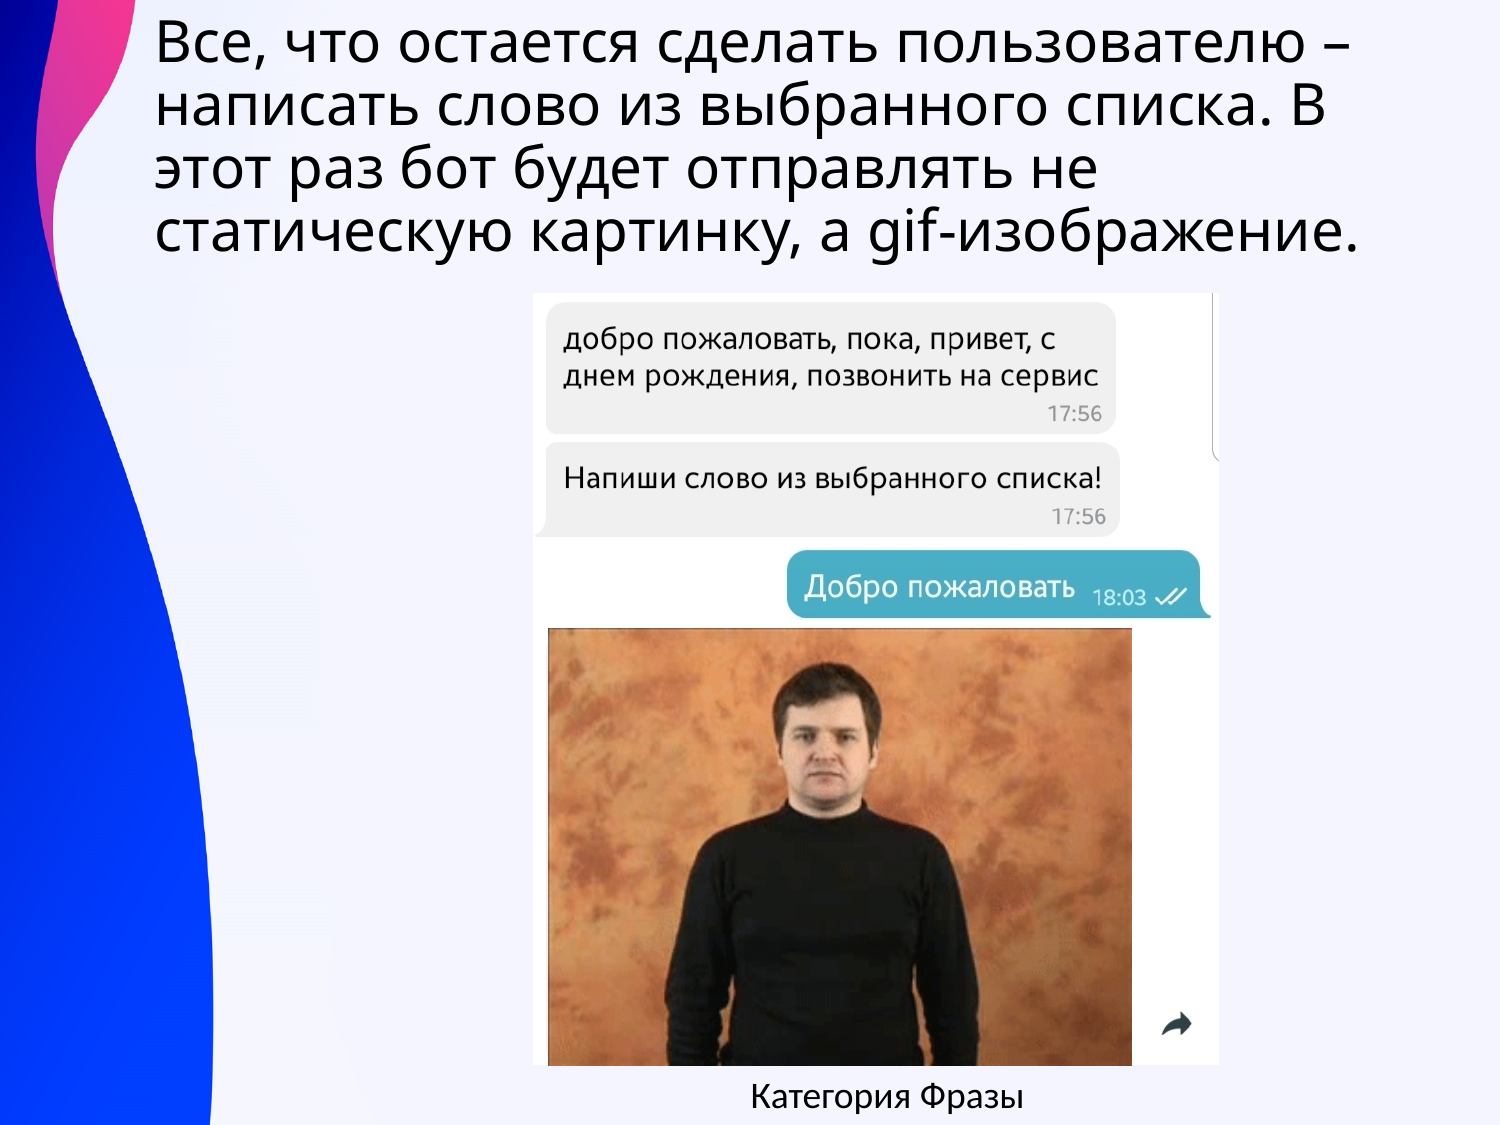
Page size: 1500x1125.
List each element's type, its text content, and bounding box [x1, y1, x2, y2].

text_box Категория Фразы [735, 1066, 1067, 1124]
picture [0, 0, 1500, 1125]
title Все, что остается сделать пользователю – написать слово из выбранного списка. В этот раз бот будет отправлять не статическую картинку, а gif-изображение. [139, 29, 1434, 247]
